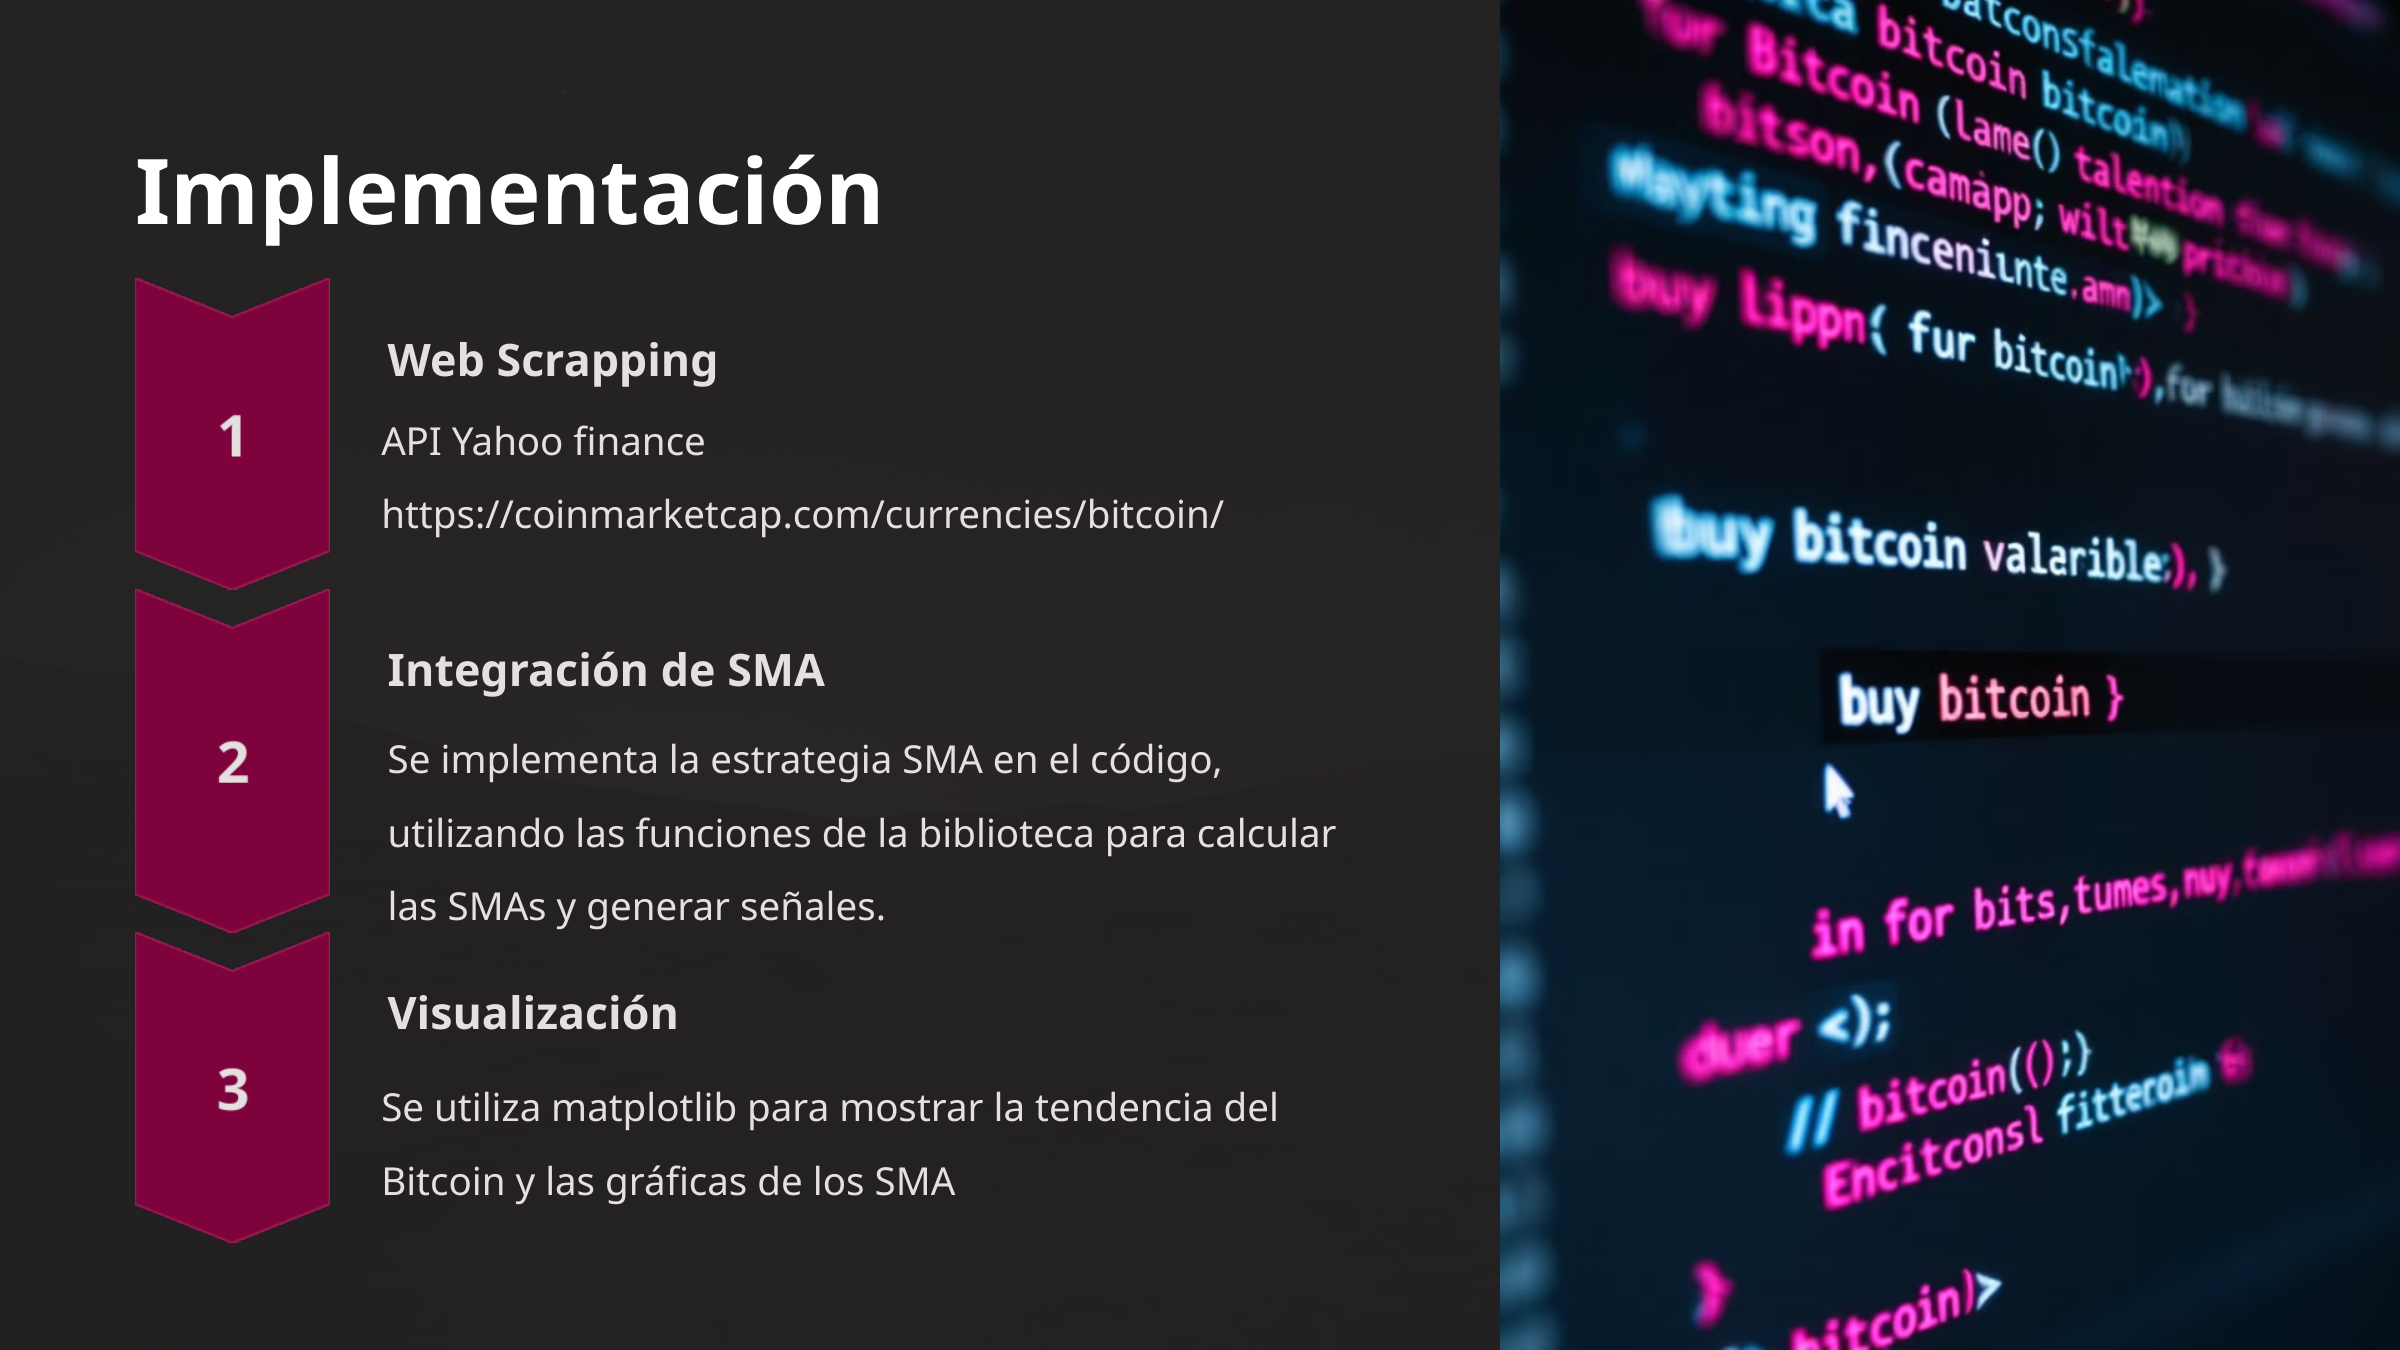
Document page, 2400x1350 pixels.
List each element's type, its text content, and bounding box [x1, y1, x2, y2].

text_box Implementación [135, 106, 1382, 221]
text_box Se implementa la estrategia SMA en el código, utilizando las funciones de la biblioteca para calcular las SMAs y generar señales. [387, 708, 1365, 895]
text_box Visualización [387, 971, 844, 1029]
text_box API Yahoo finance https://coinmarketcap.com/currencies/bitcoin/ [381, 389, 1358, 514]
text_box Integración de SMA [387, 627, 844, 685]
text_box Se utiliza matplotlib para mostrar la tendencia del Bitcoin y las gráficas de los SMA [381, 1055, 1358, 1242]
text_box Web Scrapping [387, 317, 844, 375]
picture [1499, 0, 2400, 1350]
picture [135, 278, 330, 1244]
